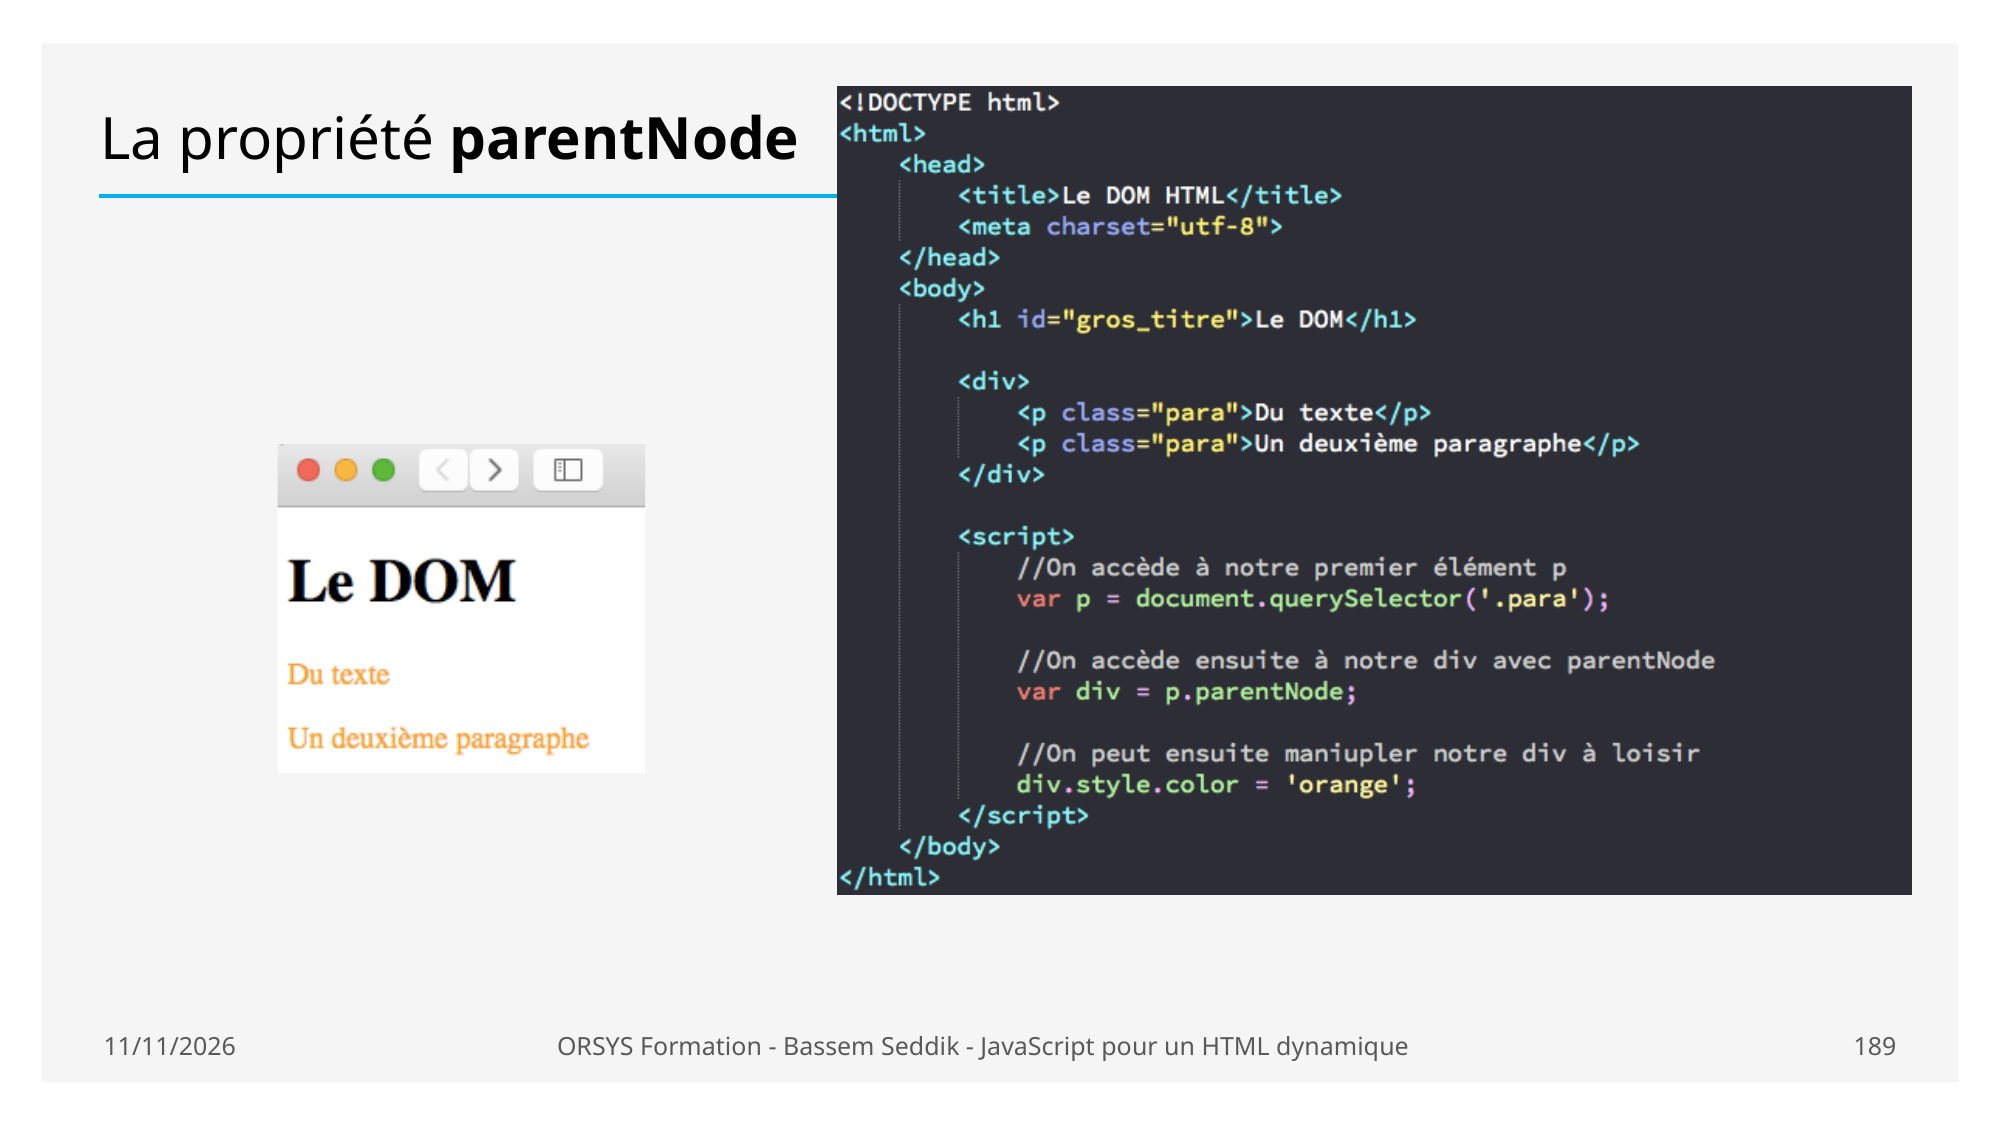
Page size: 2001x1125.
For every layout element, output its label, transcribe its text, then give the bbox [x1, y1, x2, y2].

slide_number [88, 1017, 340, 1078]
title La propriété parentNode [85, 73, 1888, 179]
picture [837, 86, 1912, 895]
picture [277, 444, 646, 773]
footer ORSYS Formation - Bassem Seddik - JavaScript pour un HTML dynamique [340, 1017, 1626, 1078]
slide_number 189 [1626, 1017, 1912, 1078]
